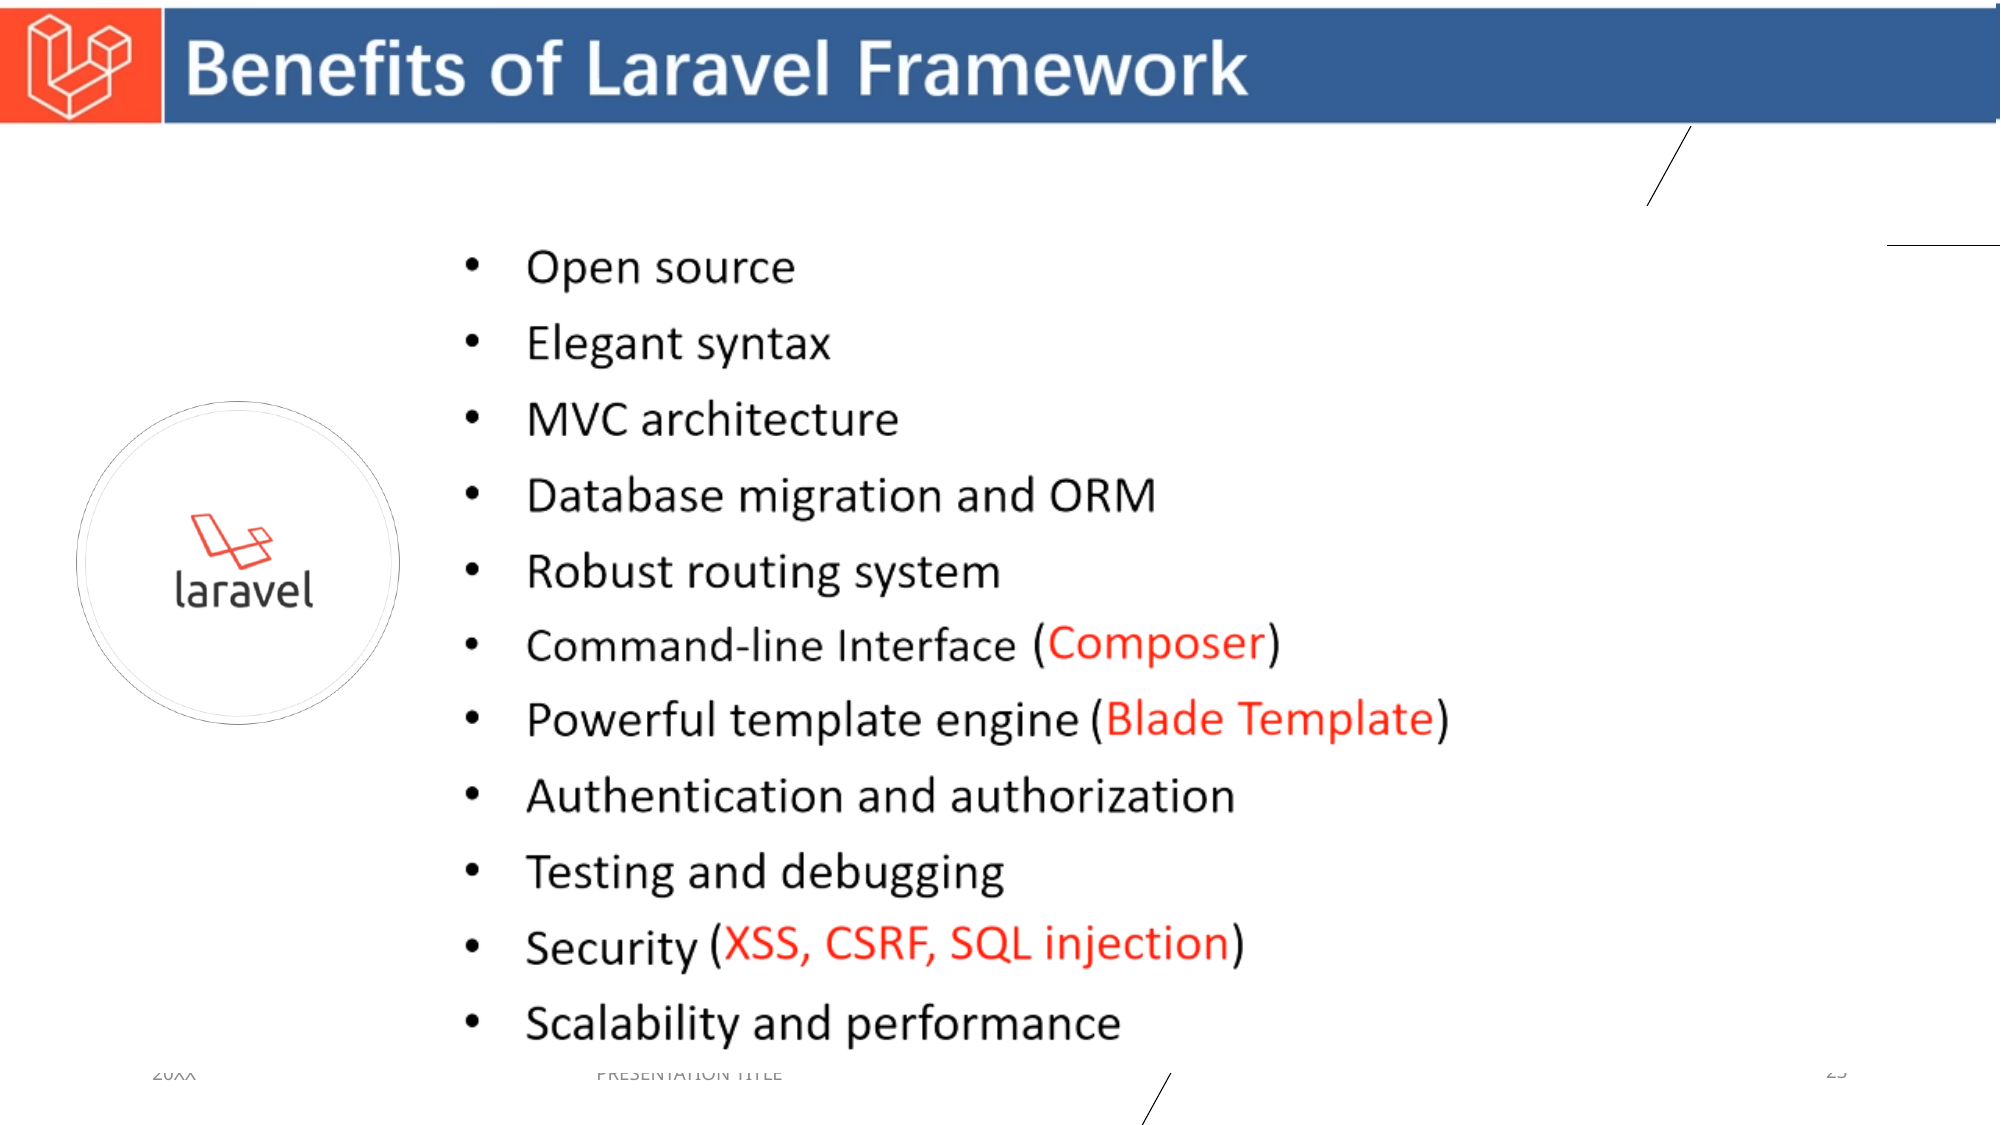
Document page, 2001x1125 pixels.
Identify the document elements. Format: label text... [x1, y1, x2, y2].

footer PRESENTATION TITLE [404, 1073, 975, 1103]
slide_number 20XX [137, 1073, 338, 1103]
picture [0, 0, 2000, 126]
slide_number 23 [1412, 1073, 1863, 1103]
picture [51, 206, 1887, 1073]
